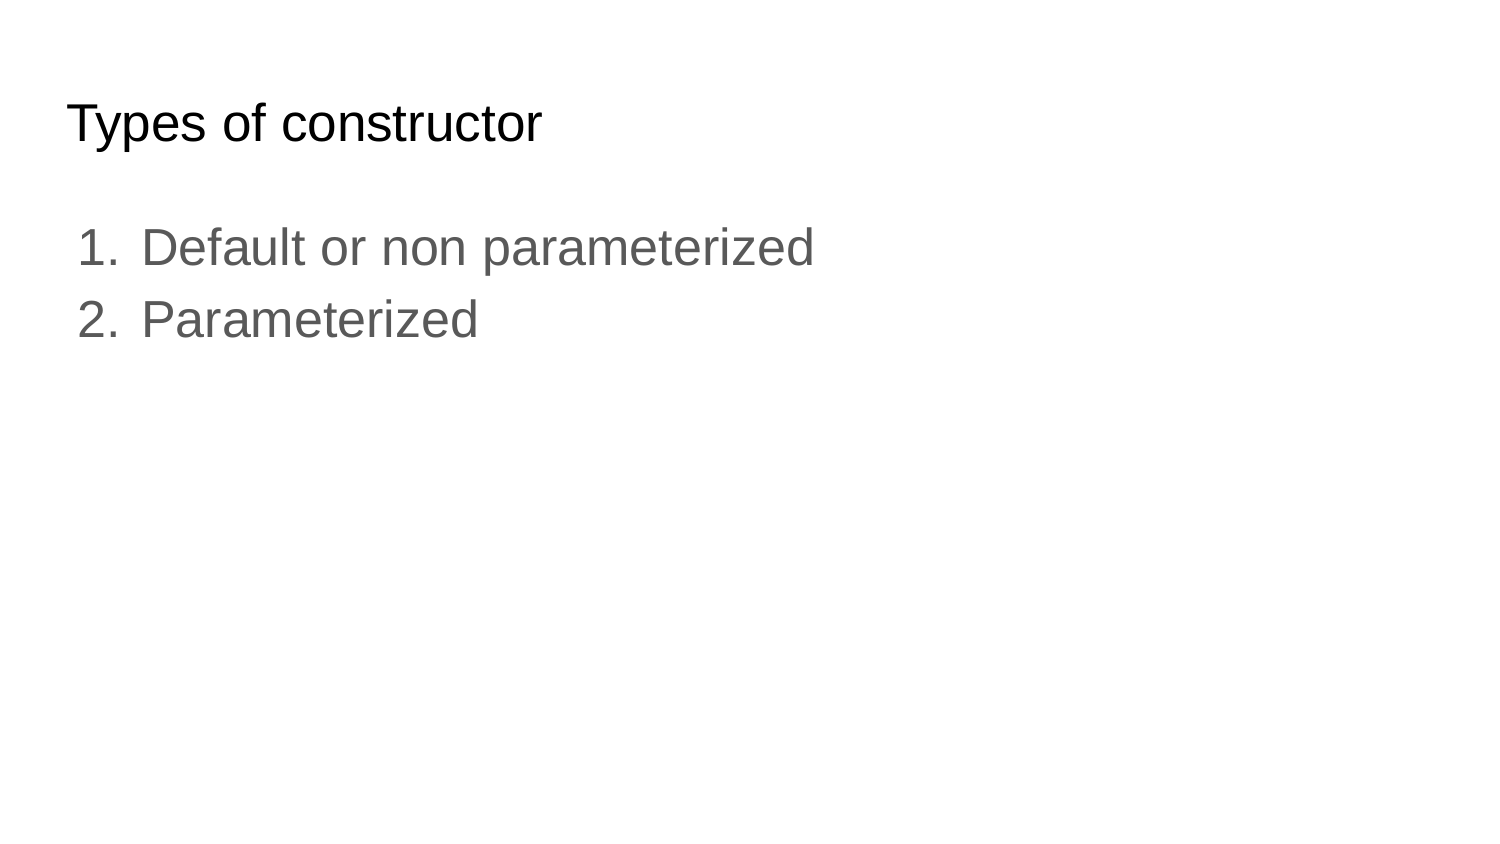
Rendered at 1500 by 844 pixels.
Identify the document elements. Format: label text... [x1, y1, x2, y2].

list Default or non parameterized Parameterized [51, 189, 1449, 750]
title Types of constructor [51, 72, 1449, 167]
